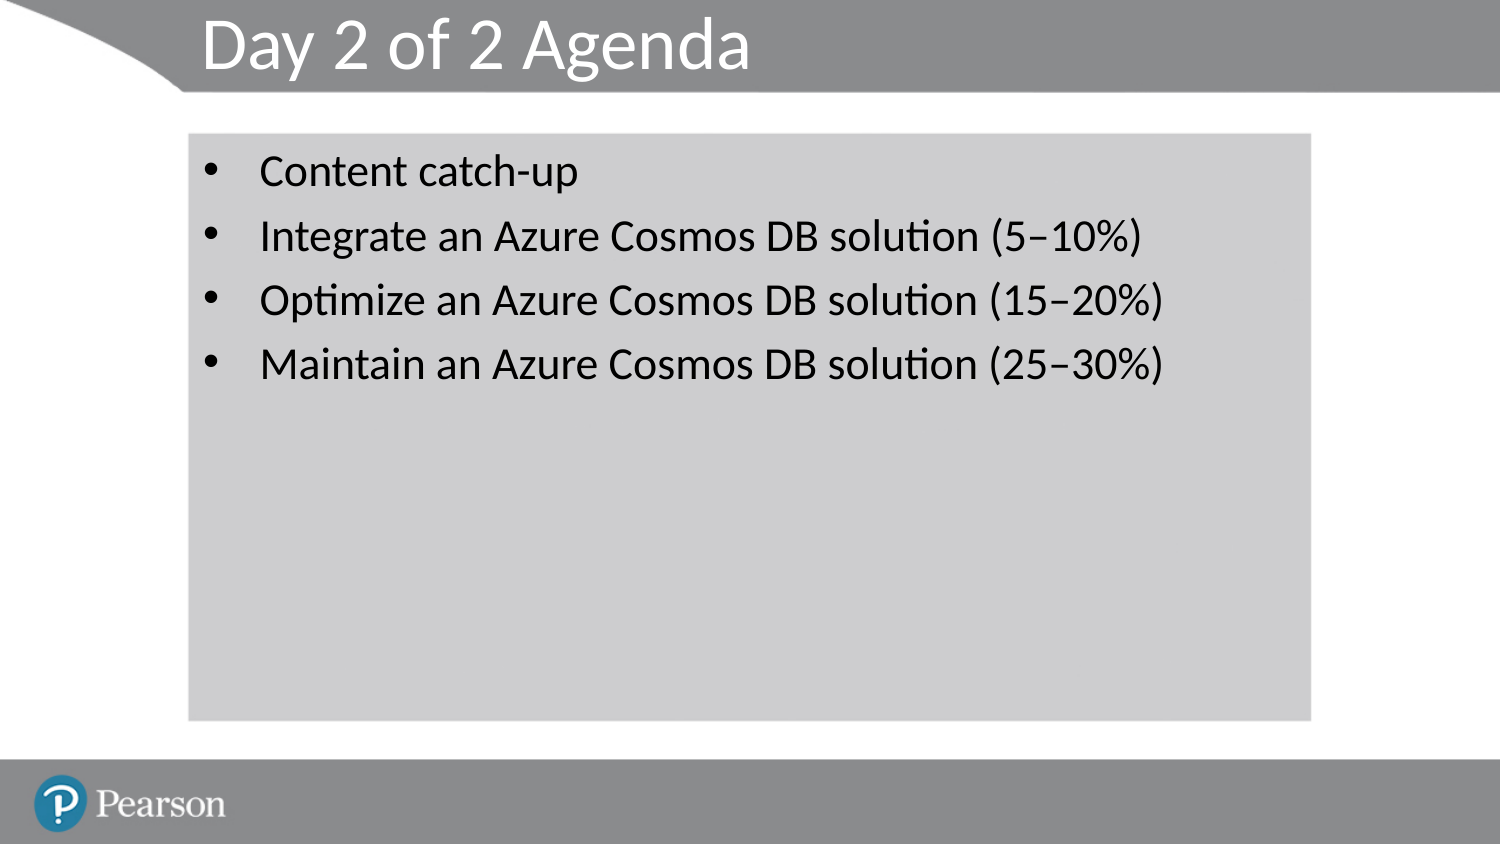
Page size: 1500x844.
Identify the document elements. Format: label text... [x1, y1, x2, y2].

list Content catch-up Integrate an Azure Cosmos DB solution (5–10%) Optimize an Azure Cosmos DB solution (15–20%) Maintain an Azure Cosmos DB solution (25–30%) [188, 133, 1311, 716]
picture [0, 0, 1500, 844]
title Day 2 of 2 Agenda [186, 0, 1425, 79]
